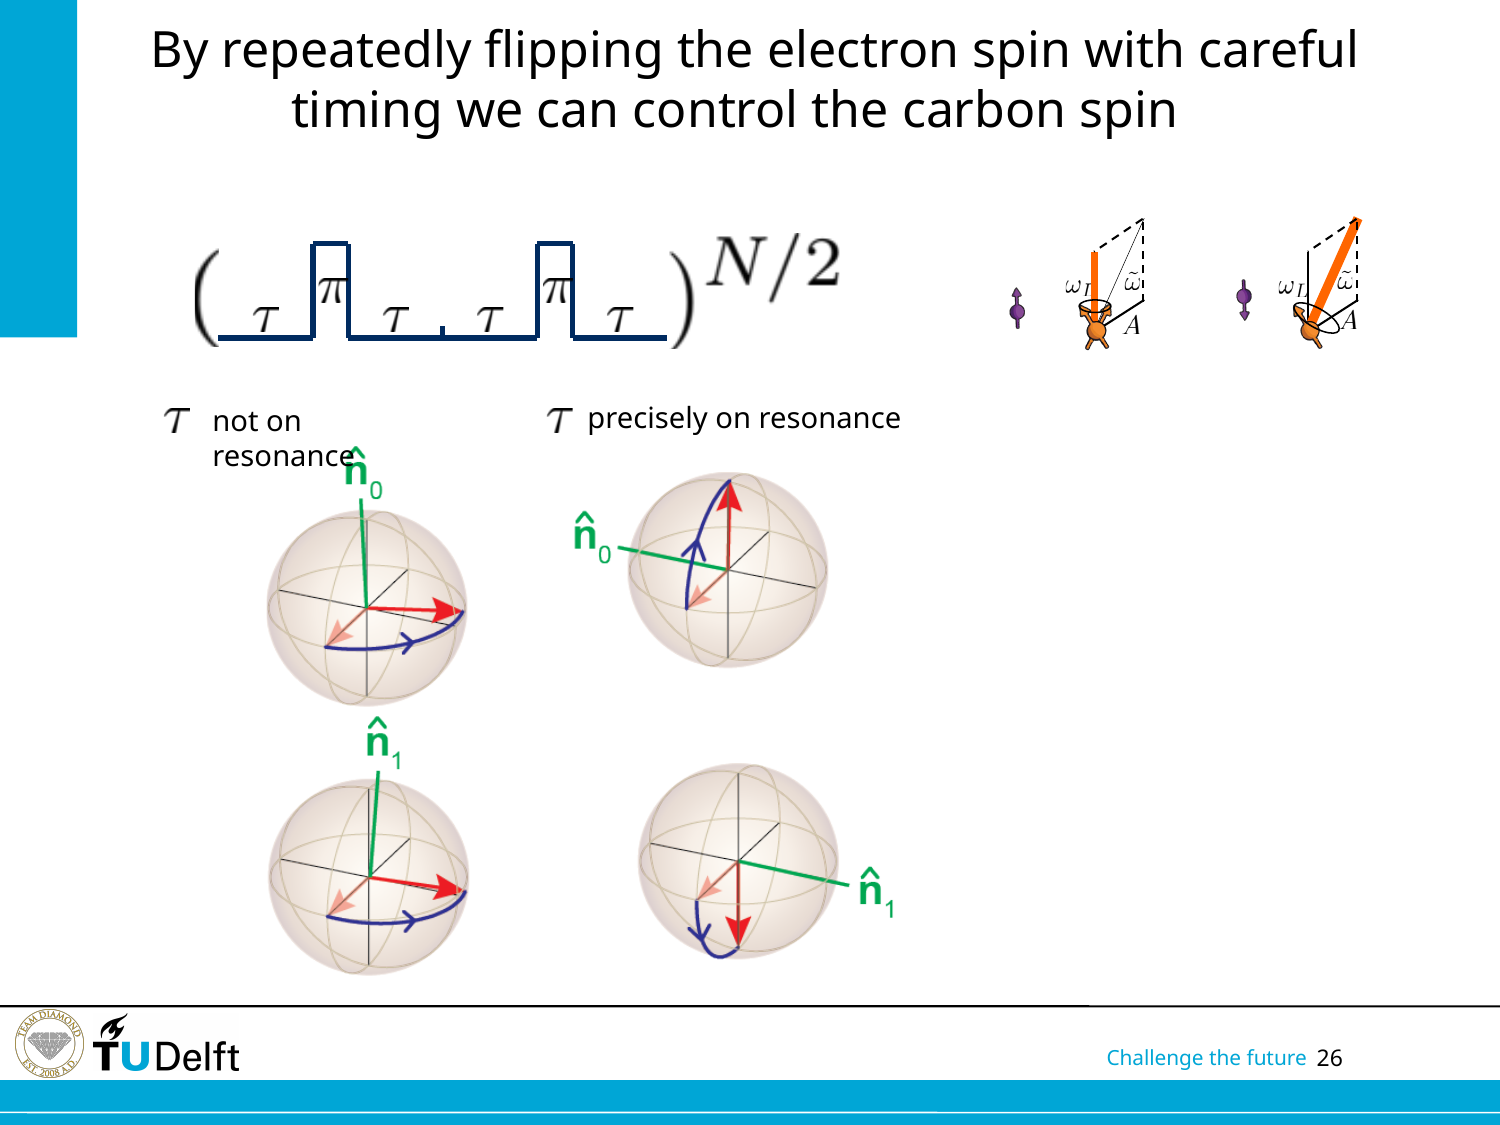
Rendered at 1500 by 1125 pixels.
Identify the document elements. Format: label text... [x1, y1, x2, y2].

picture [266, 446, 501, 736]
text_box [218, 243, 444, 339]
picture [668, 233, 840, 349]
title By repeatedly flipping the electron spin with careful timing we can control the carbon spin [150, 12, 1447, 138]
picture [194, 247, 220, 347]
picture [545, 408, 573, 433]
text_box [997, 217, 1145, 351]
text_box precisely on resonance [572, 391, 996, 442]
picture [93, 1013, 239, 1071]
picture [162, 408, 191, 433]
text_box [444, 243, 659, 339]
text_box not on resonance [197, 395, 457, 480]
picture [572, 472, 854, 690]
picture [247, 715, 470, 1005]
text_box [1224, 217, 1359, 351]
picture [15, 1009, 84, 1078]
picture [606, 762, 897, 980]
